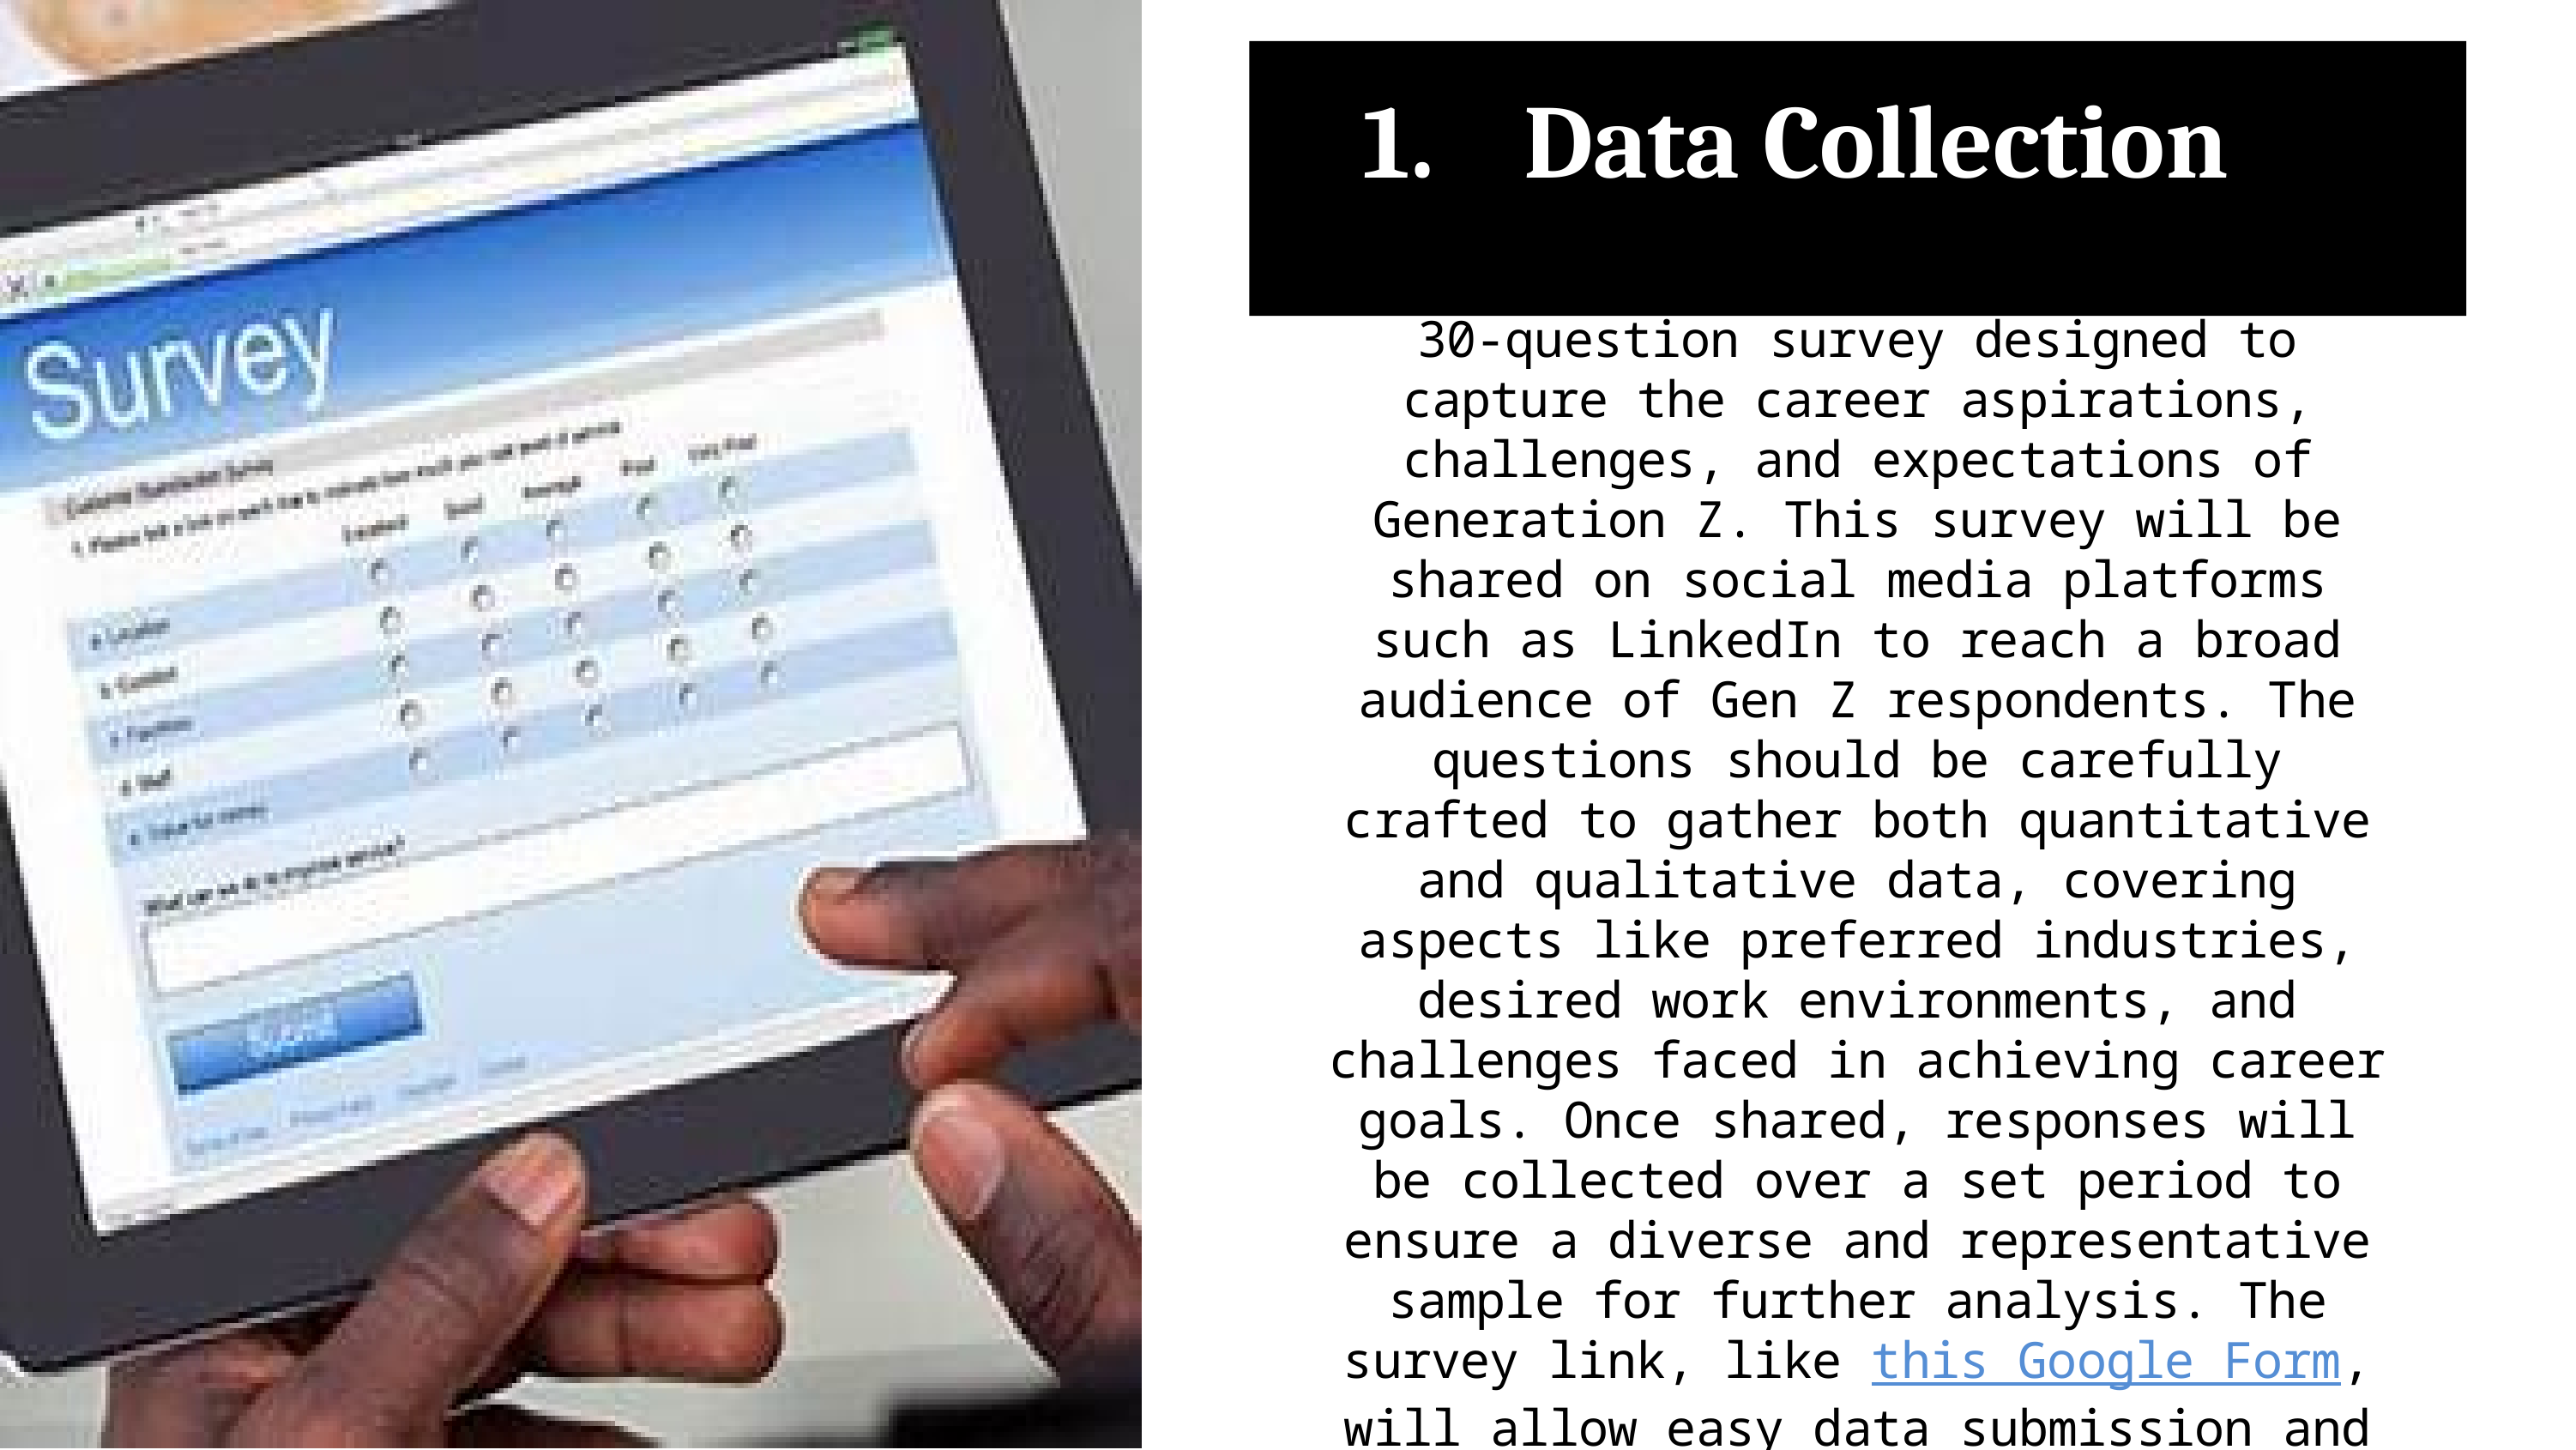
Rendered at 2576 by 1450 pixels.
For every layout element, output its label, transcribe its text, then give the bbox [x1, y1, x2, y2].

text_box The first step involves creating a 30-question survey designed to capture the career aspirations, challenges, and expectations of Generation Z. This survey will be shared on social media platforms such as LinkedIn to reach a broad audience of Gen Z respondents. The questions should be carefully crafted to gather both quantitative and qualitative data, covering aspects like preferred industries, desired work environments, and challenges faced in achieving career goals. Once shared, responses will be collected over a set period to ensure a diverse and representative sample for further analysis. The survey link, like this Google Form, will allow easy data submission and retrieval for the next steps in the project. [1327, 245, 2387, 1450]
title Data Collection [1249, 40, 2467, 317]
picture [0, 0, 1143, 1448]
